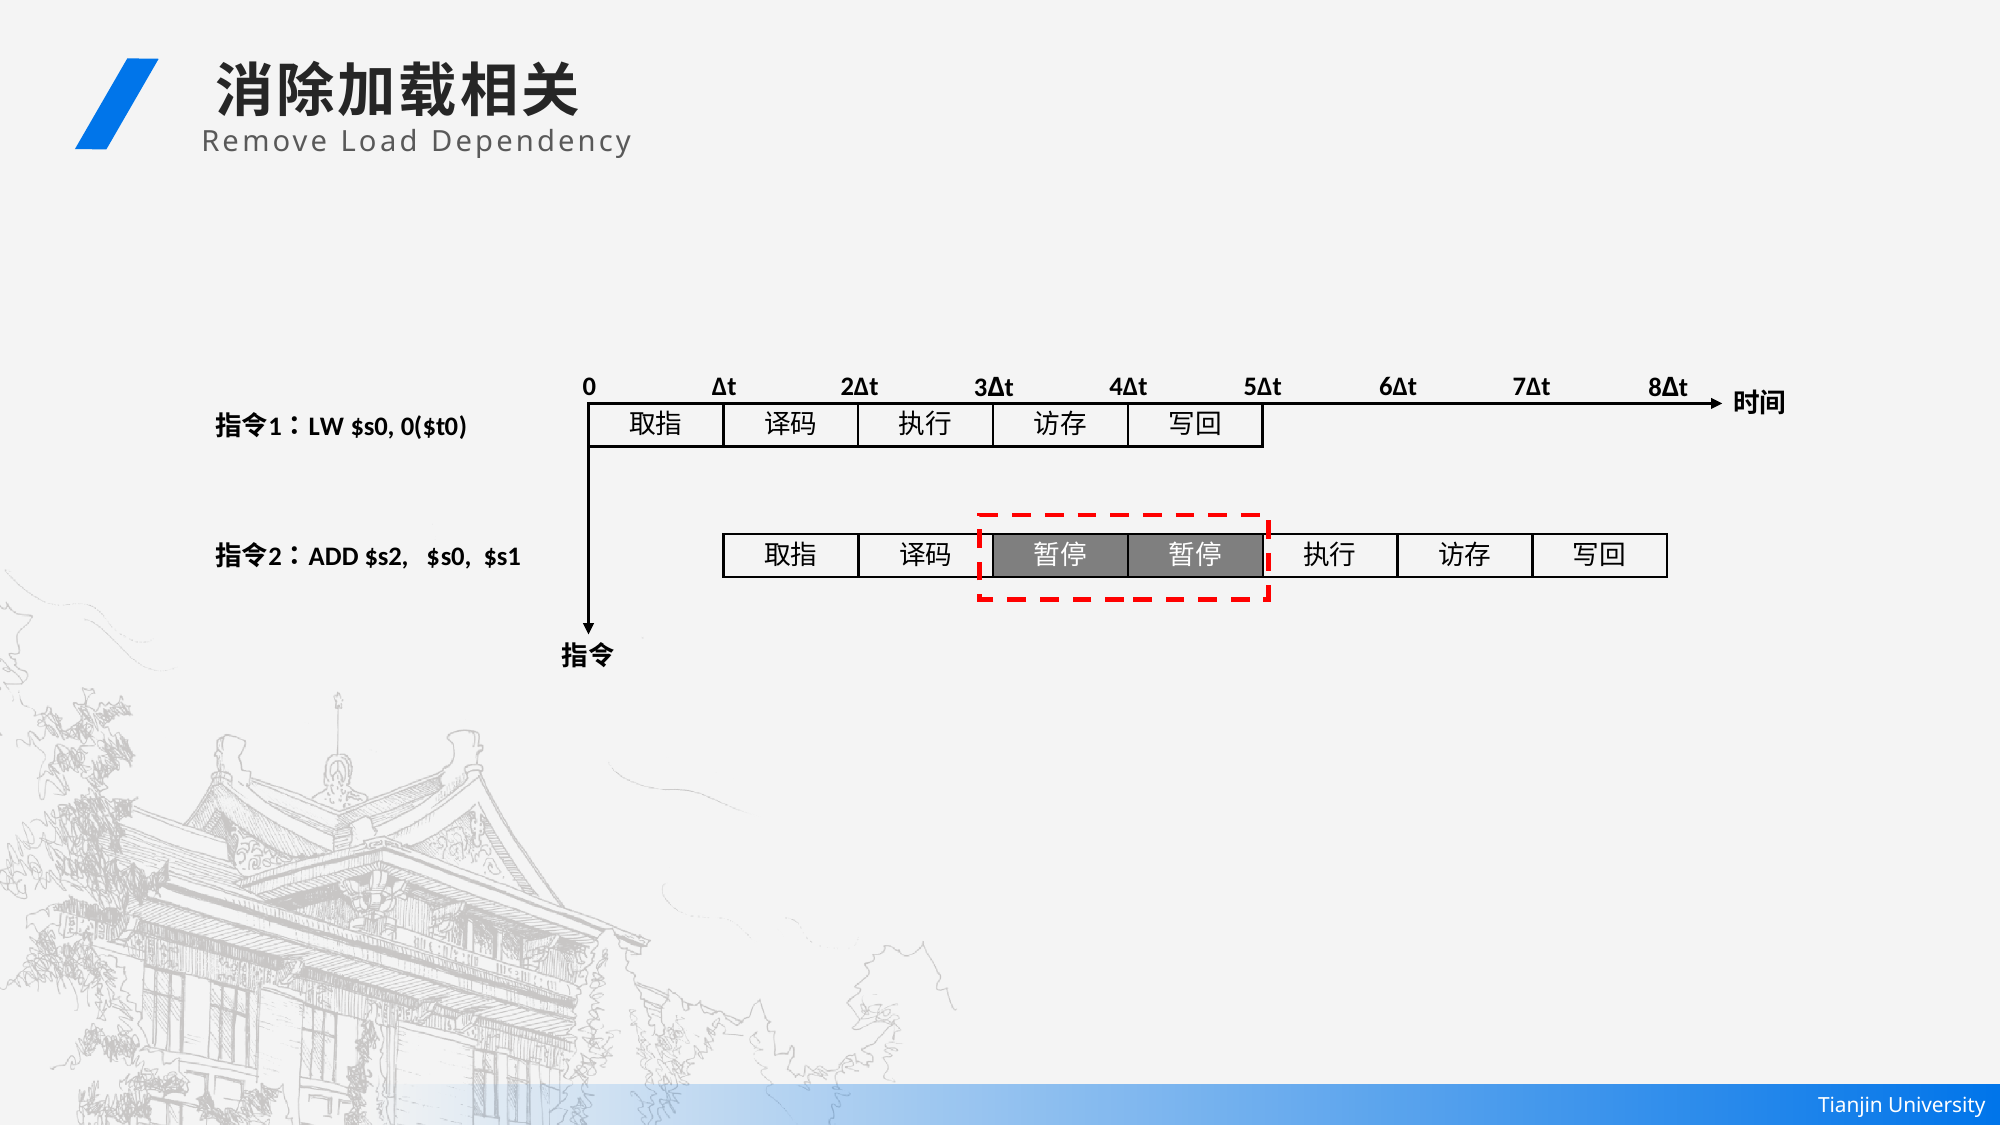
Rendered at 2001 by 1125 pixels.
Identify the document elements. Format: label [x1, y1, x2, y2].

picture [199, 360, 1801, 683]
text_box [74, 116, 94, 150]
text_box [94, 45, 739, 166]
